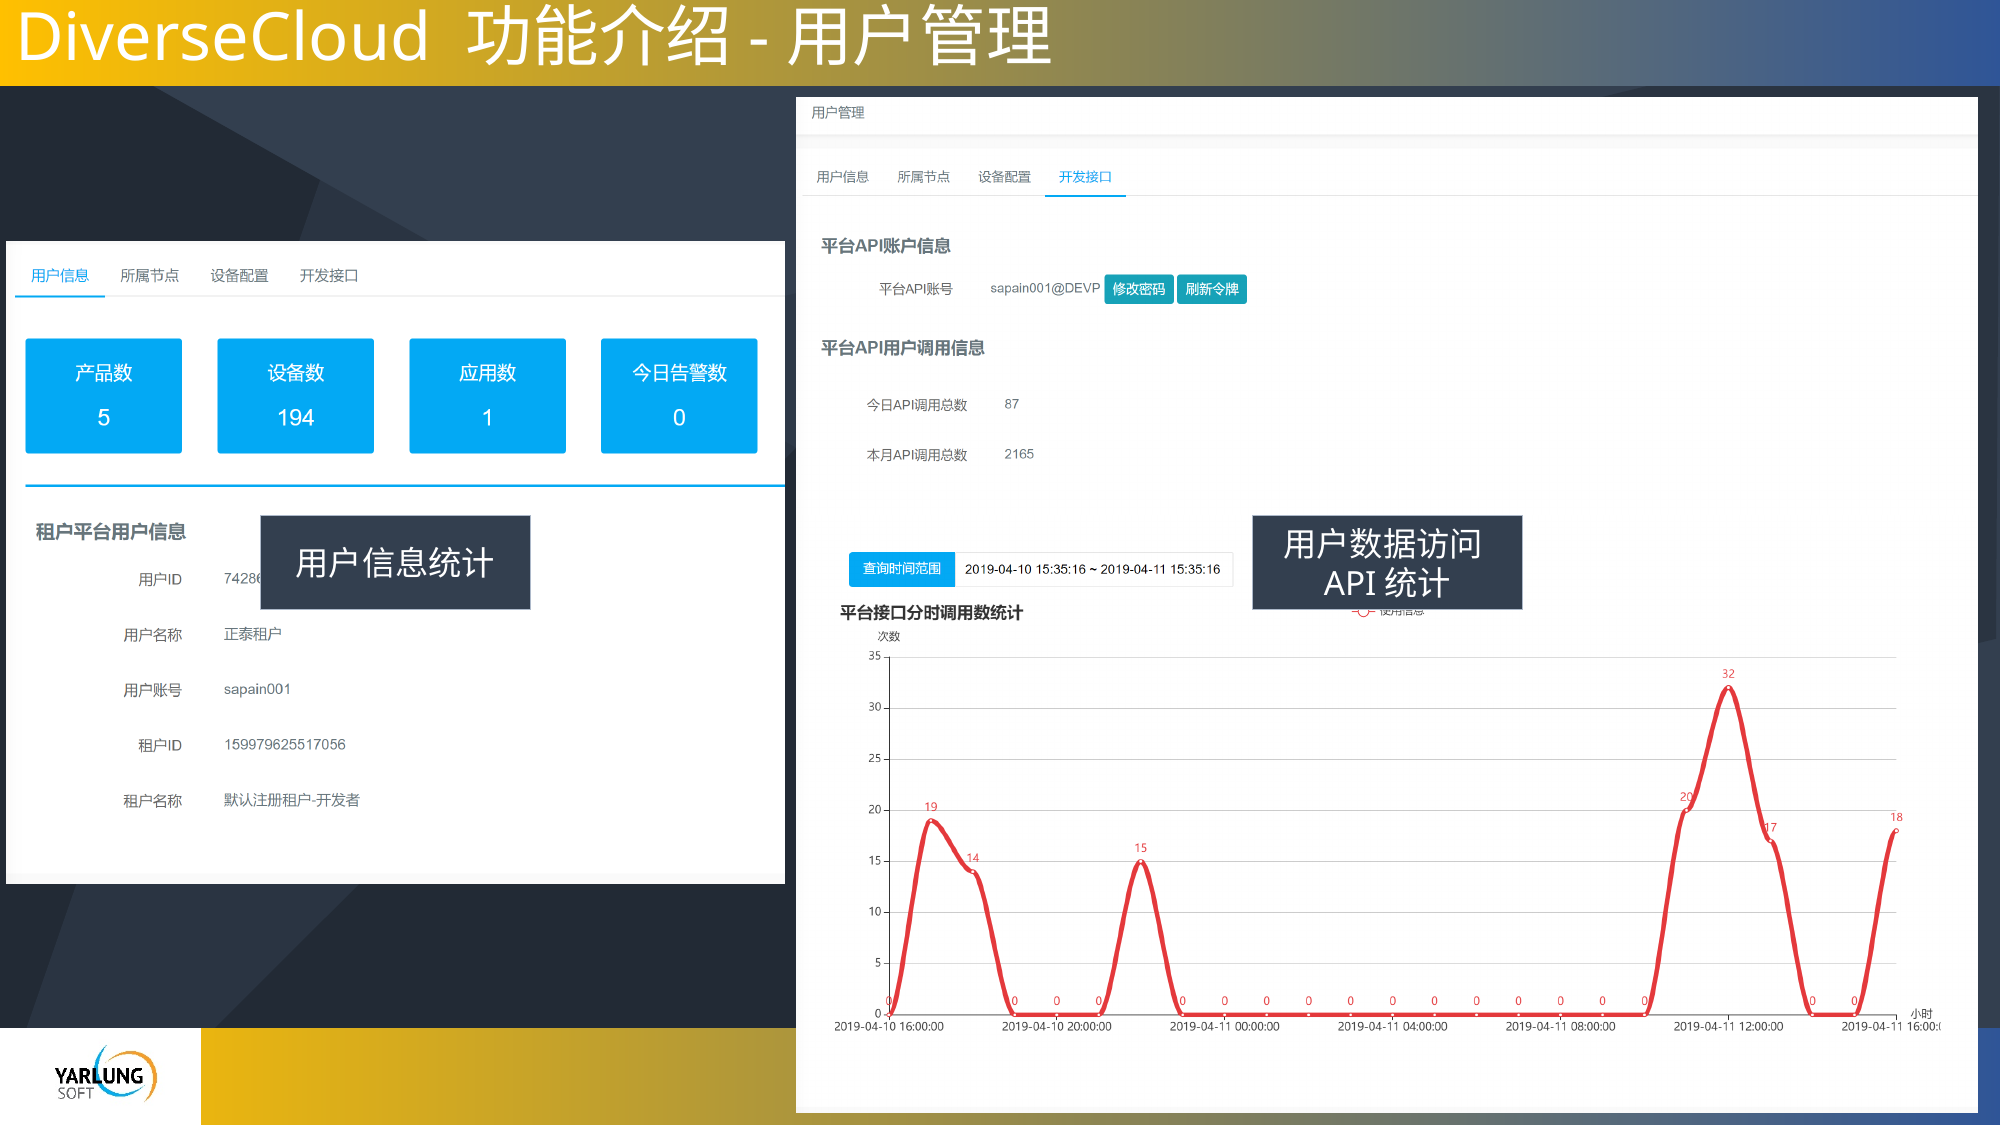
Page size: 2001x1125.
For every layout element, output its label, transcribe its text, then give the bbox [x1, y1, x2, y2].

text_box DiverseCloud 功能介绍-用户管理 [0, 0, 2000, 86]
picture [796, 97, 1978, 1113]
picture [6, 241, 785, 884]
picture [0, 1028, 201, 1125]
